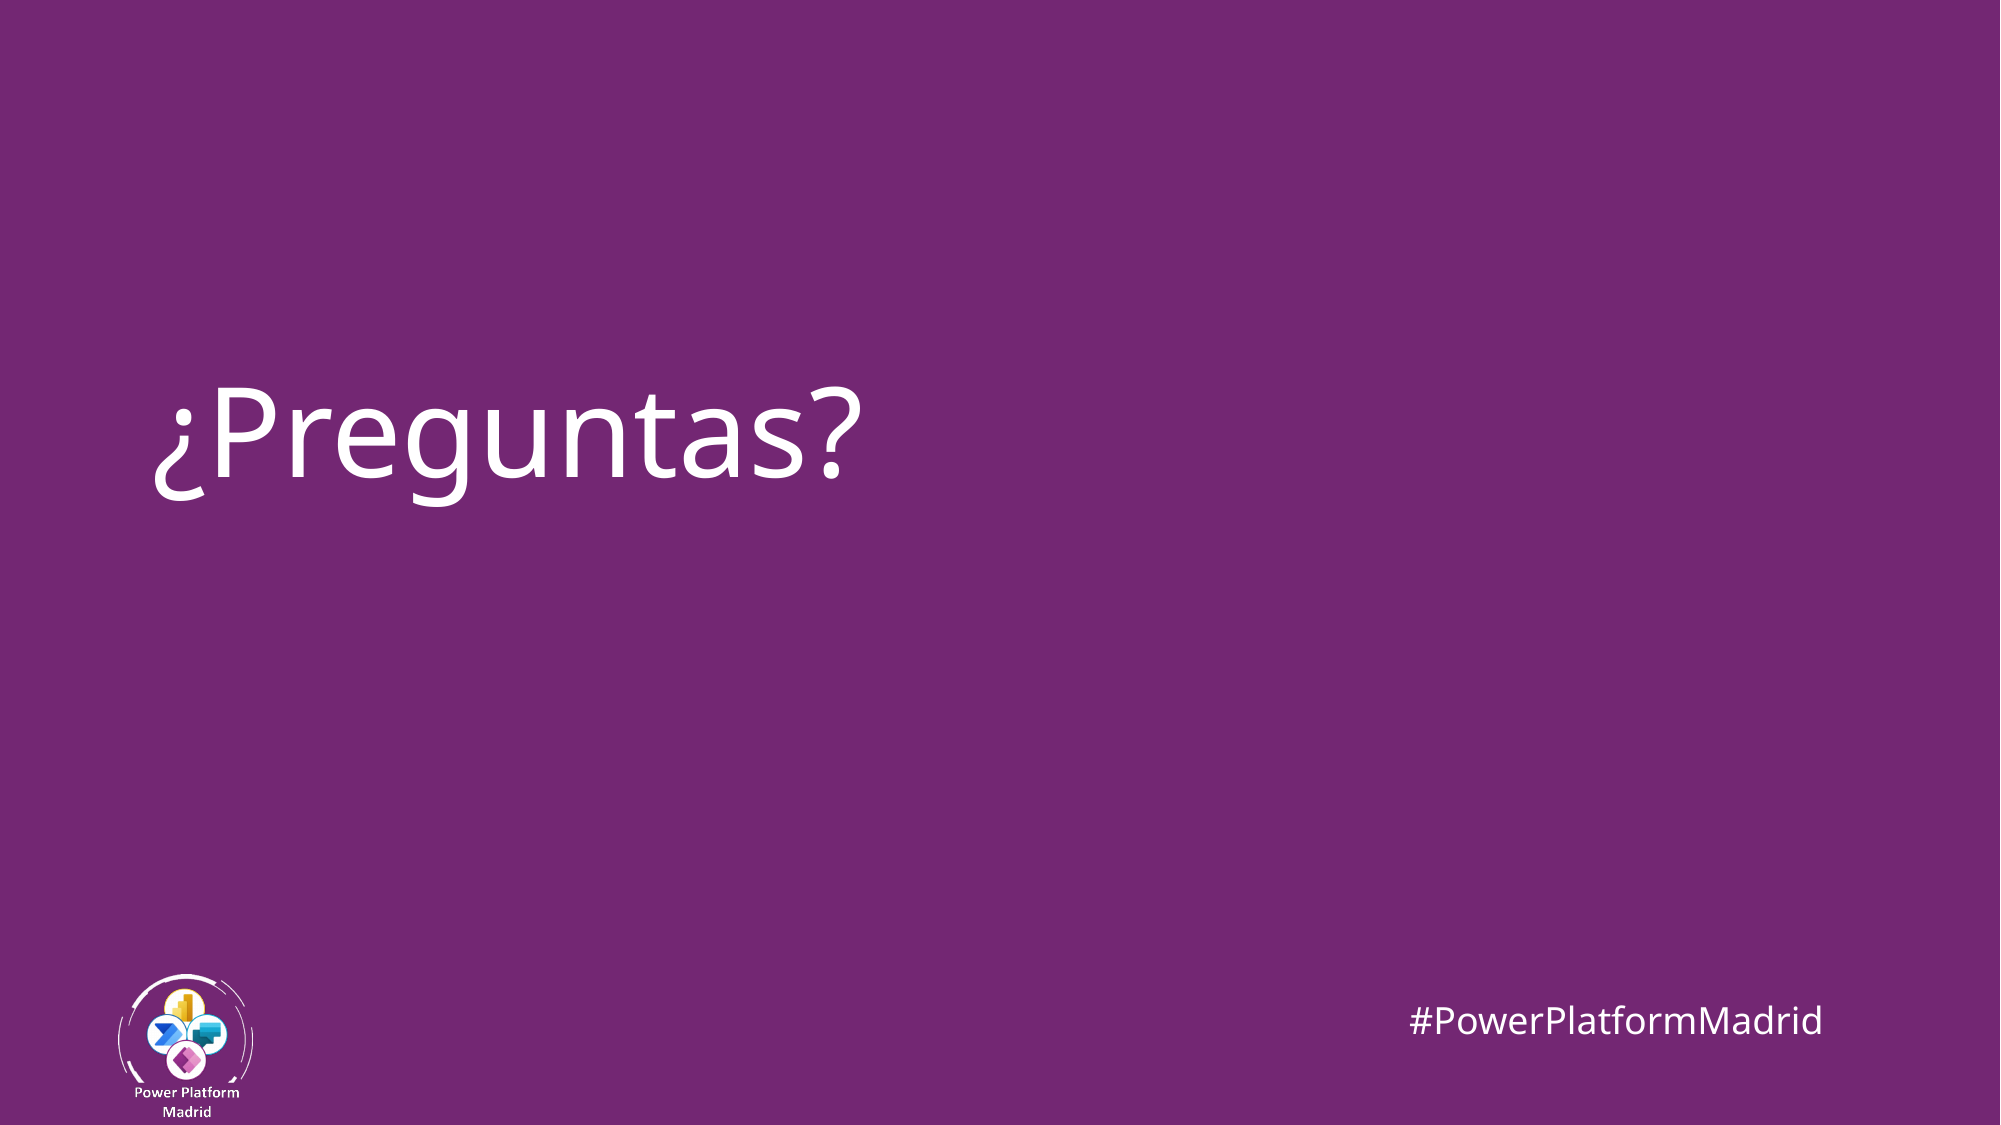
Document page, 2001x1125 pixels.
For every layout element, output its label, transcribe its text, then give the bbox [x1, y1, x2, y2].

title ¿Preguntas? [137, 341, 1755, 532]
picture [118, 974, 253, 1125]
